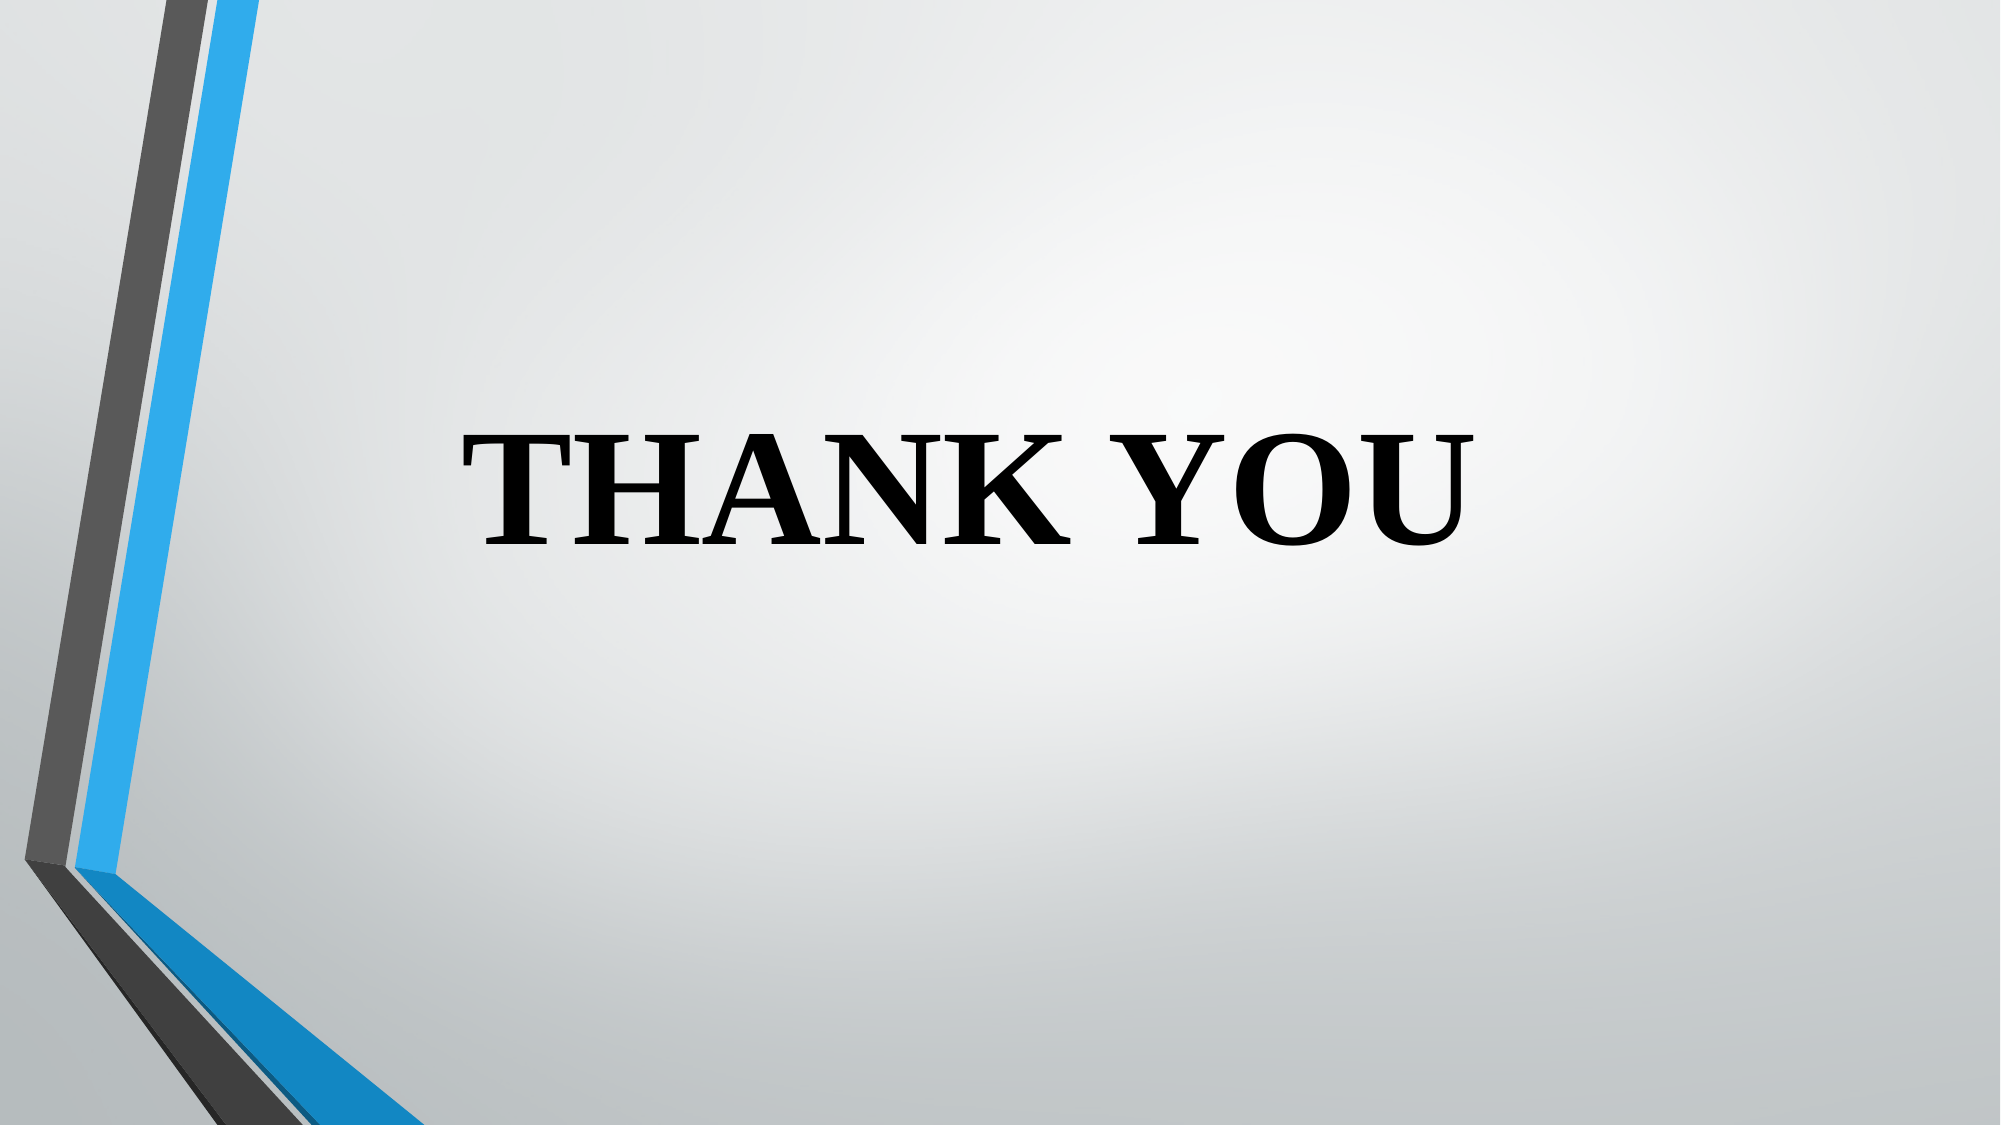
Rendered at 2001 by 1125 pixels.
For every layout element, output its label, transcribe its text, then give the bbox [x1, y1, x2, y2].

title THANK YOU [76, 250, 1865, 706]
